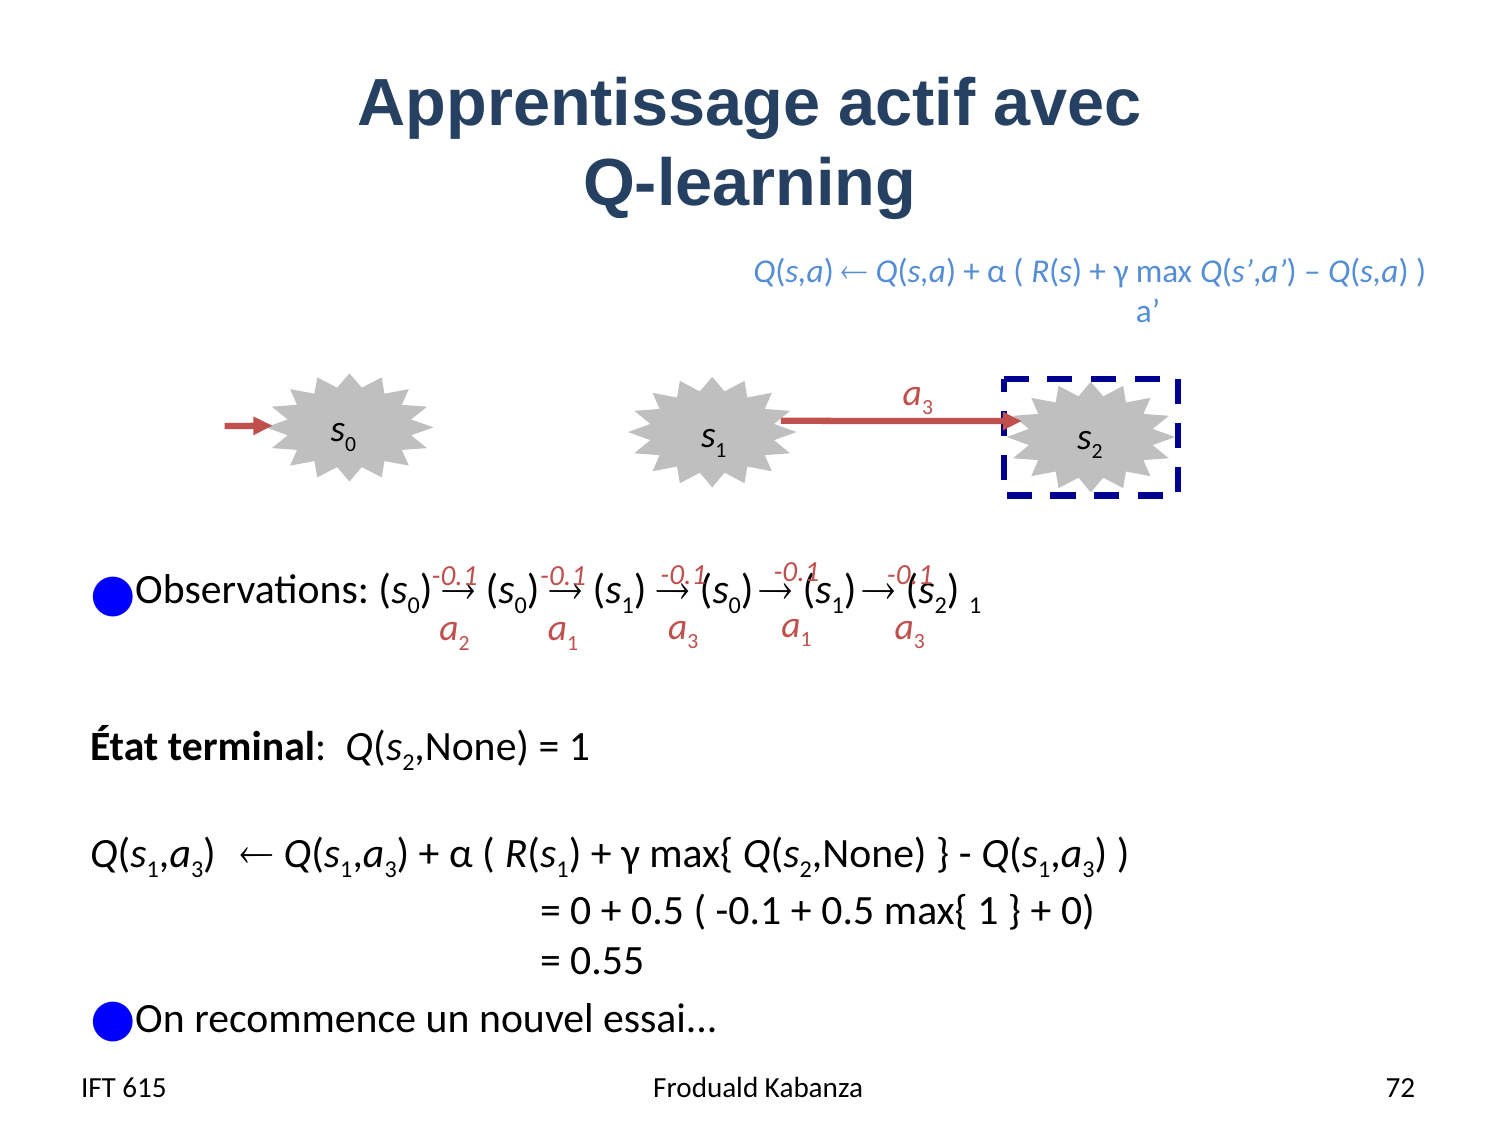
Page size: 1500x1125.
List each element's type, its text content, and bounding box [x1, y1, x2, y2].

list Observations: (s0)  (s0)  (s1)  (s0)  (s1)  (s2) 1 État terminal: Q(s2,None) = 1 Q(s1,a3)  Q(s1,a3) + α ( R(s1) + γ max{ Q(s2,None) } - Q(s1,a3) ) = 0 + 0.5 ( -0.1 + 0.5 max{ 1 } + 0) = 0.55 On recommence un nouvel essai... [75, 262, 1425, 1005]
slide_number 72 [1080, 1056, 1431, 1117]
text_box a3 [887, 422, 948, 427]
text_box a3 [879, 594, 940, 661]
text_box a2 [424, 595, 485, 662]
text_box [627, 376, 797, 488]
title Apprentissage actif avec Q-learning [75, 45, 1425, 233]
text_box a3 [887, 360, 948, 420]
text_box a1 [766, 592, 827, 659]
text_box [265, 373, 434, 482]
text_box -0.1 [872, 547, 948, 598]
slide_number IFT 615 [66, 1056, 356, 1117]
text_box -0.1 [525, 548, 601, 599]
text_box -0.1 [645, 547, 722, 598]
text_box a1 [533, 595, 593, 662]
text_box Q(s,a)  Q(s,a) + α ( R(s) + γ max Q(s’,a’) – Q(s,a) ) a’ [738, 241, 1441, 337]
text_box -0.1 [758, 545, 835, 595]
text_box a3 [653, 594, 714, 661]
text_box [1006, 381, 1176, 493]
text_box -0.1 [416, 548, 493, 599]
footer Froduald Kabanza [520, 1056, 996, 1117]
